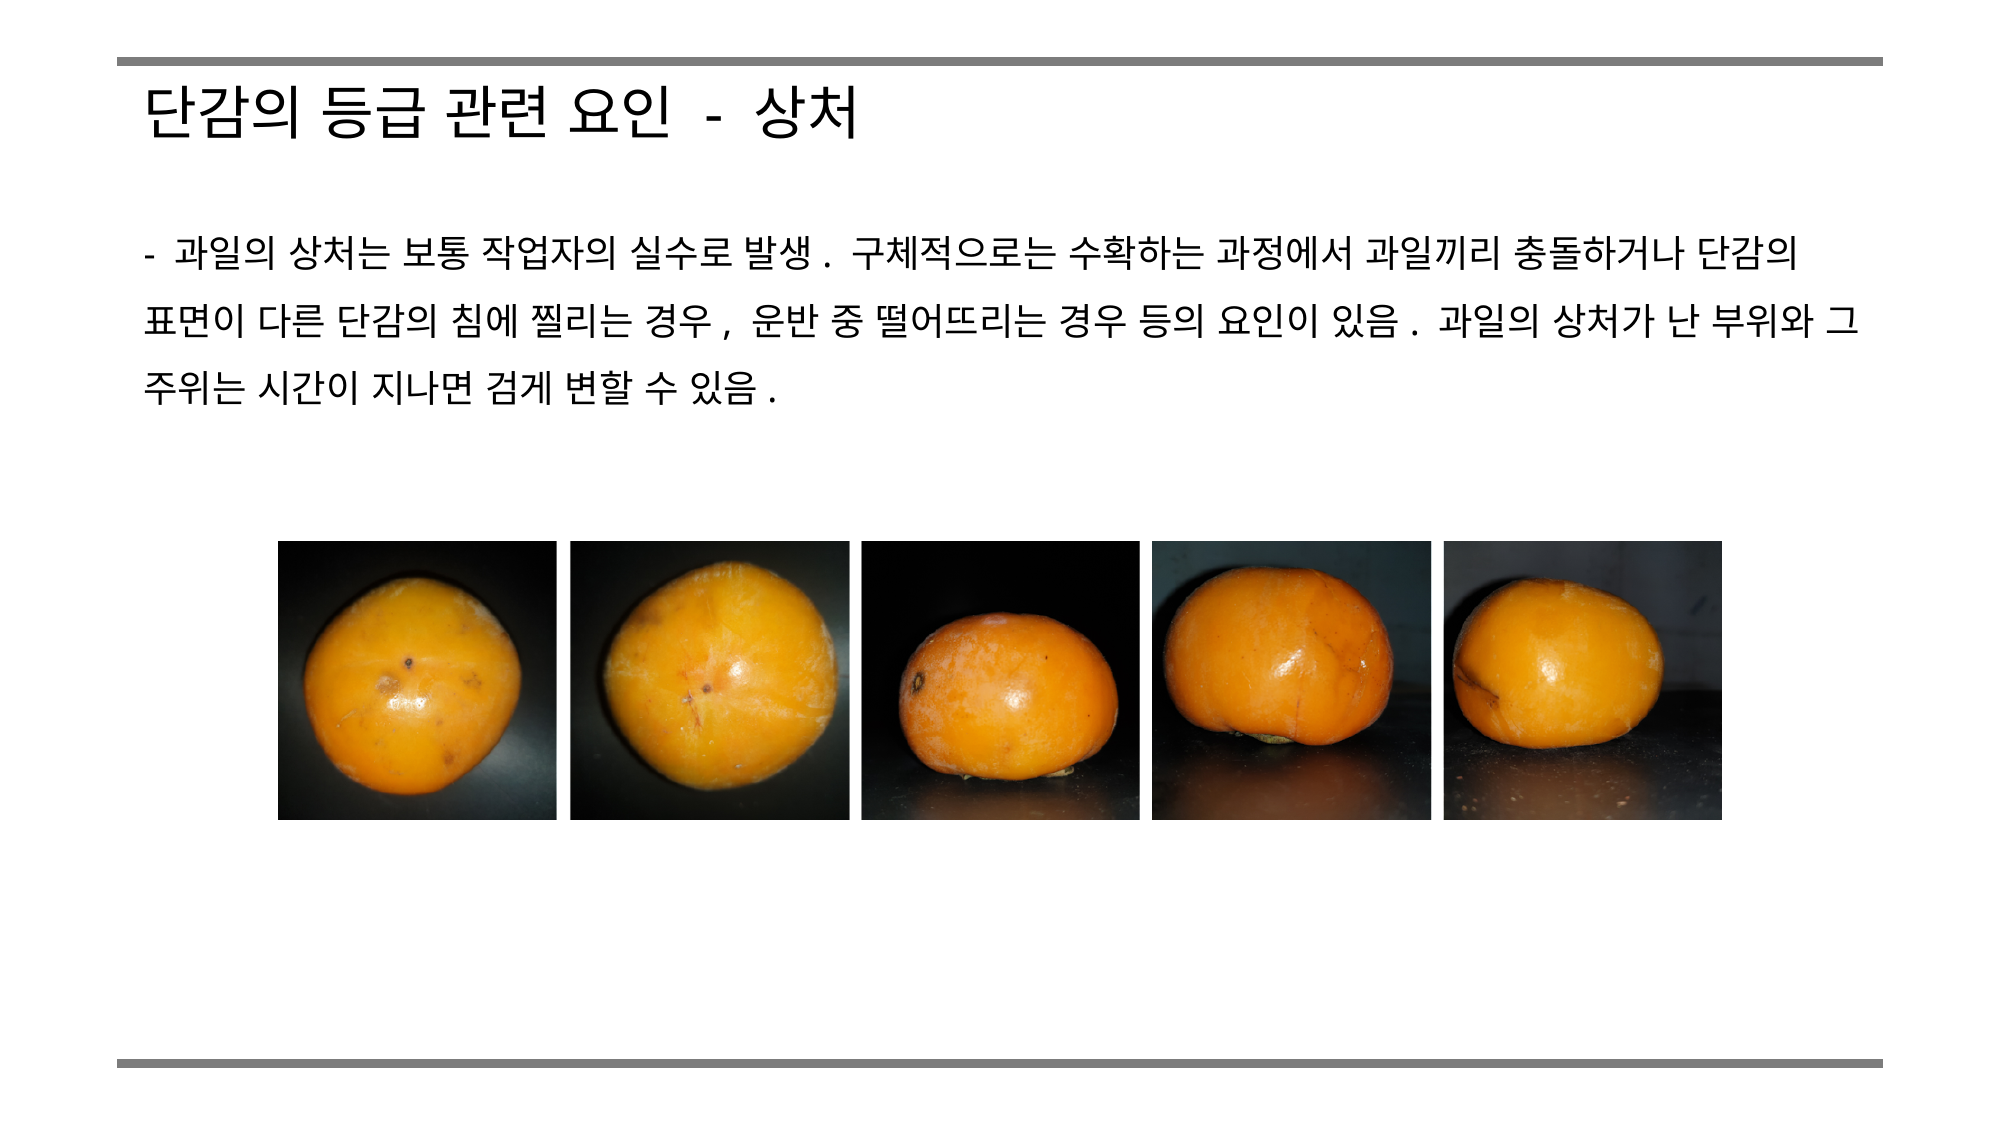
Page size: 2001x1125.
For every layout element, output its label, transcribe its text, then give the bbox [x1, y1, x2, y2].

picture [277, 541, 1722, 820]
text_box 단감의 등급 관련 요인 - 상처 [128, 70, 1120, 161]
text_box - 과일의 상처는 보통 작업자의 실수로 발생. 구체적으로는 수확하는 과정에서 과일끼리 충돌하거나 단감의 표면이 다른 단감의 침에 찔리는 경우, 운반 중 떨어뜨리는 경우 등의 요인이 있음. 과일의 상처가 난 부위와 그 주위는 시간이 지나면 검게 변할 수 있음. [128, 200, 1883, 418]
